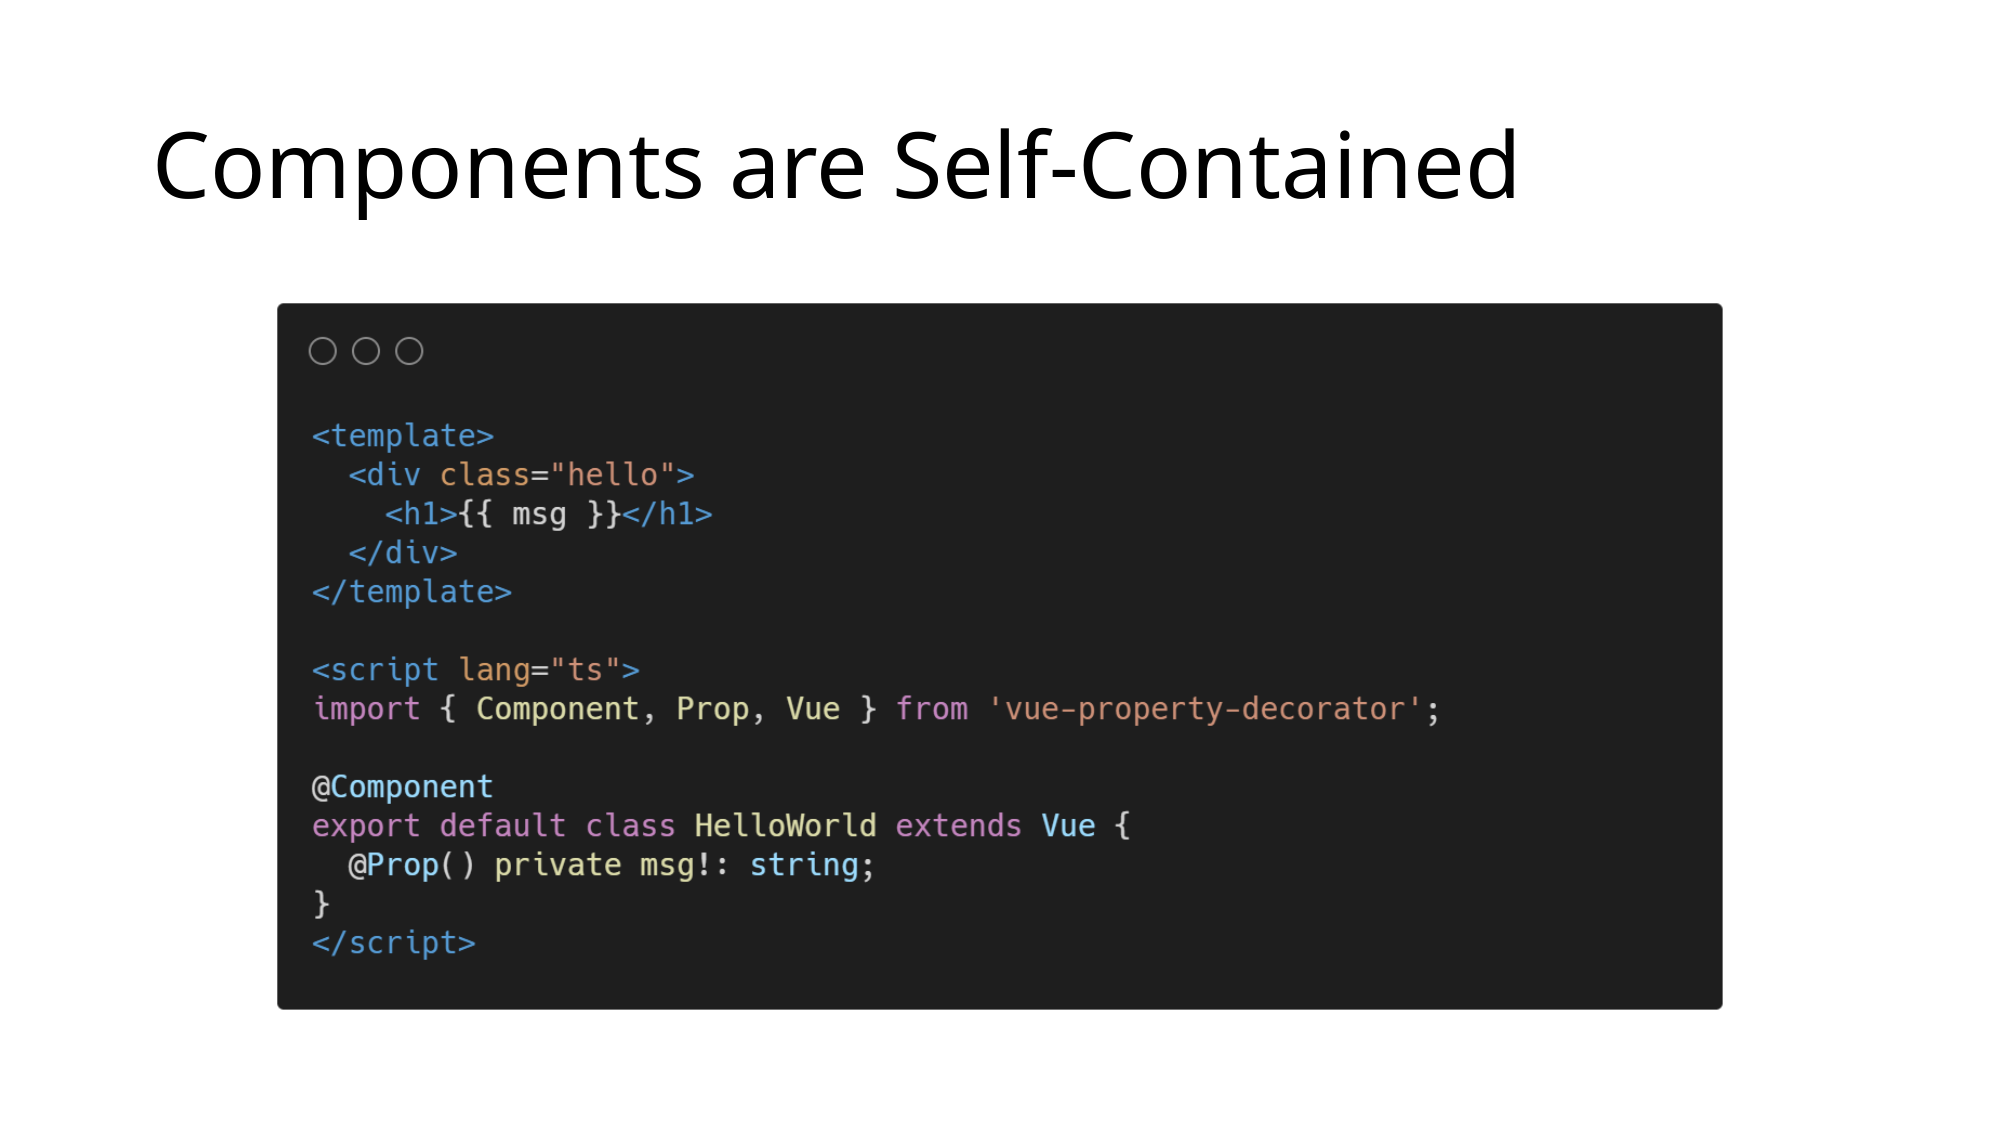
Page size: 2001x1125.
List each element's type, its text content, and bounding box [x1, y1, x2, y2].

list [273, 299, 1727, 1014]
title Components are Self-Contained [137, 59, 1863, 278]
